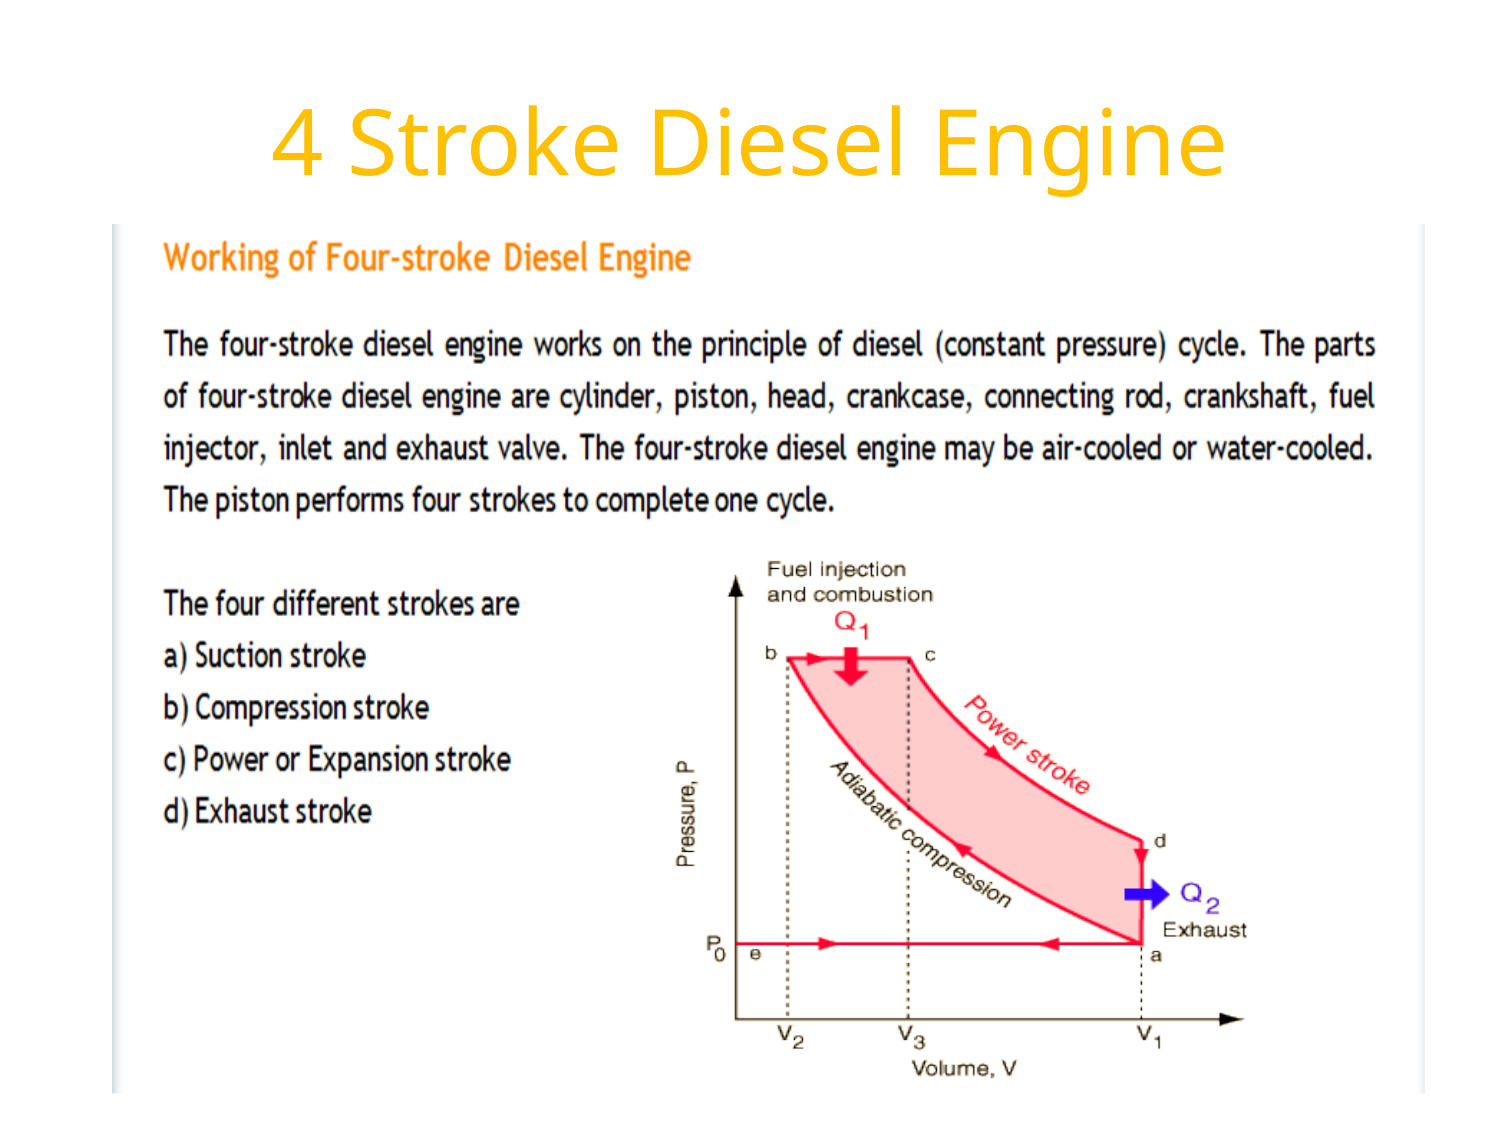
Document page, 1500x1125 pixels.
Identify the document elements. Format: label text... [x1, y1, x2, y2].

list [112, 224, 1426, 1095]
picture [662, 549, 1263, 1090]
title 4 Stroke Diesel Engine [75, 45, 1425, 233]
